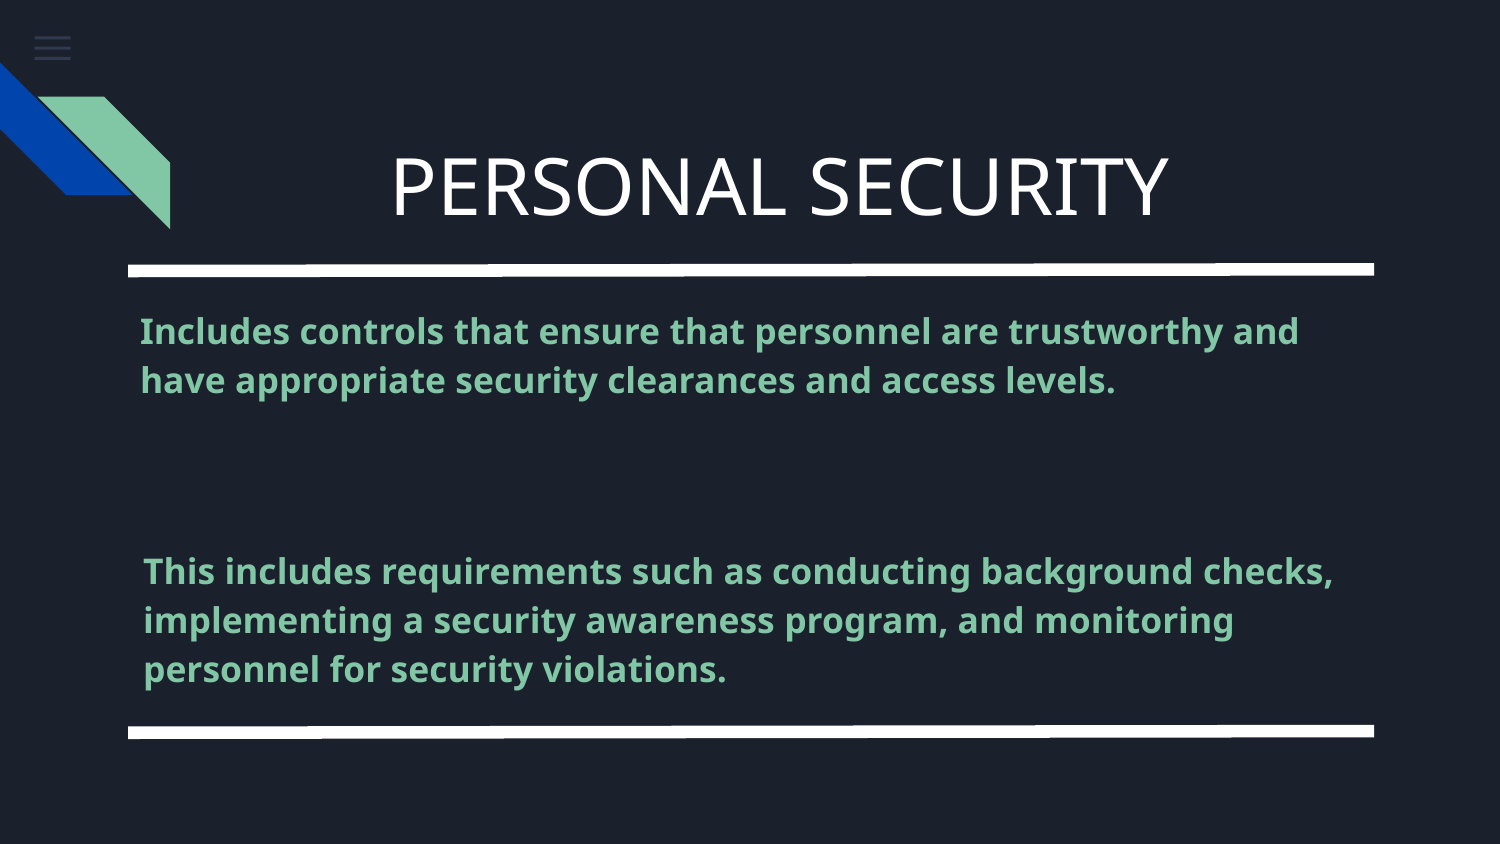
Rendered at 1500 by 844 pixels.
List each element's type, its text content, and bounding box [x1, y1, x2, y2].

text_box Includes controls that ensure that personnel are trustworthy and have appropriate security clearances and access levels. [124, 287, 1330, 416]
text_box This includes requirements such as conducting background checks, implementing a security awareness program, and monitoring personnel for security violations. [128, 527, 1375, 705]
title PERSONAL SECURITY [202, 124, 1357, 230]
